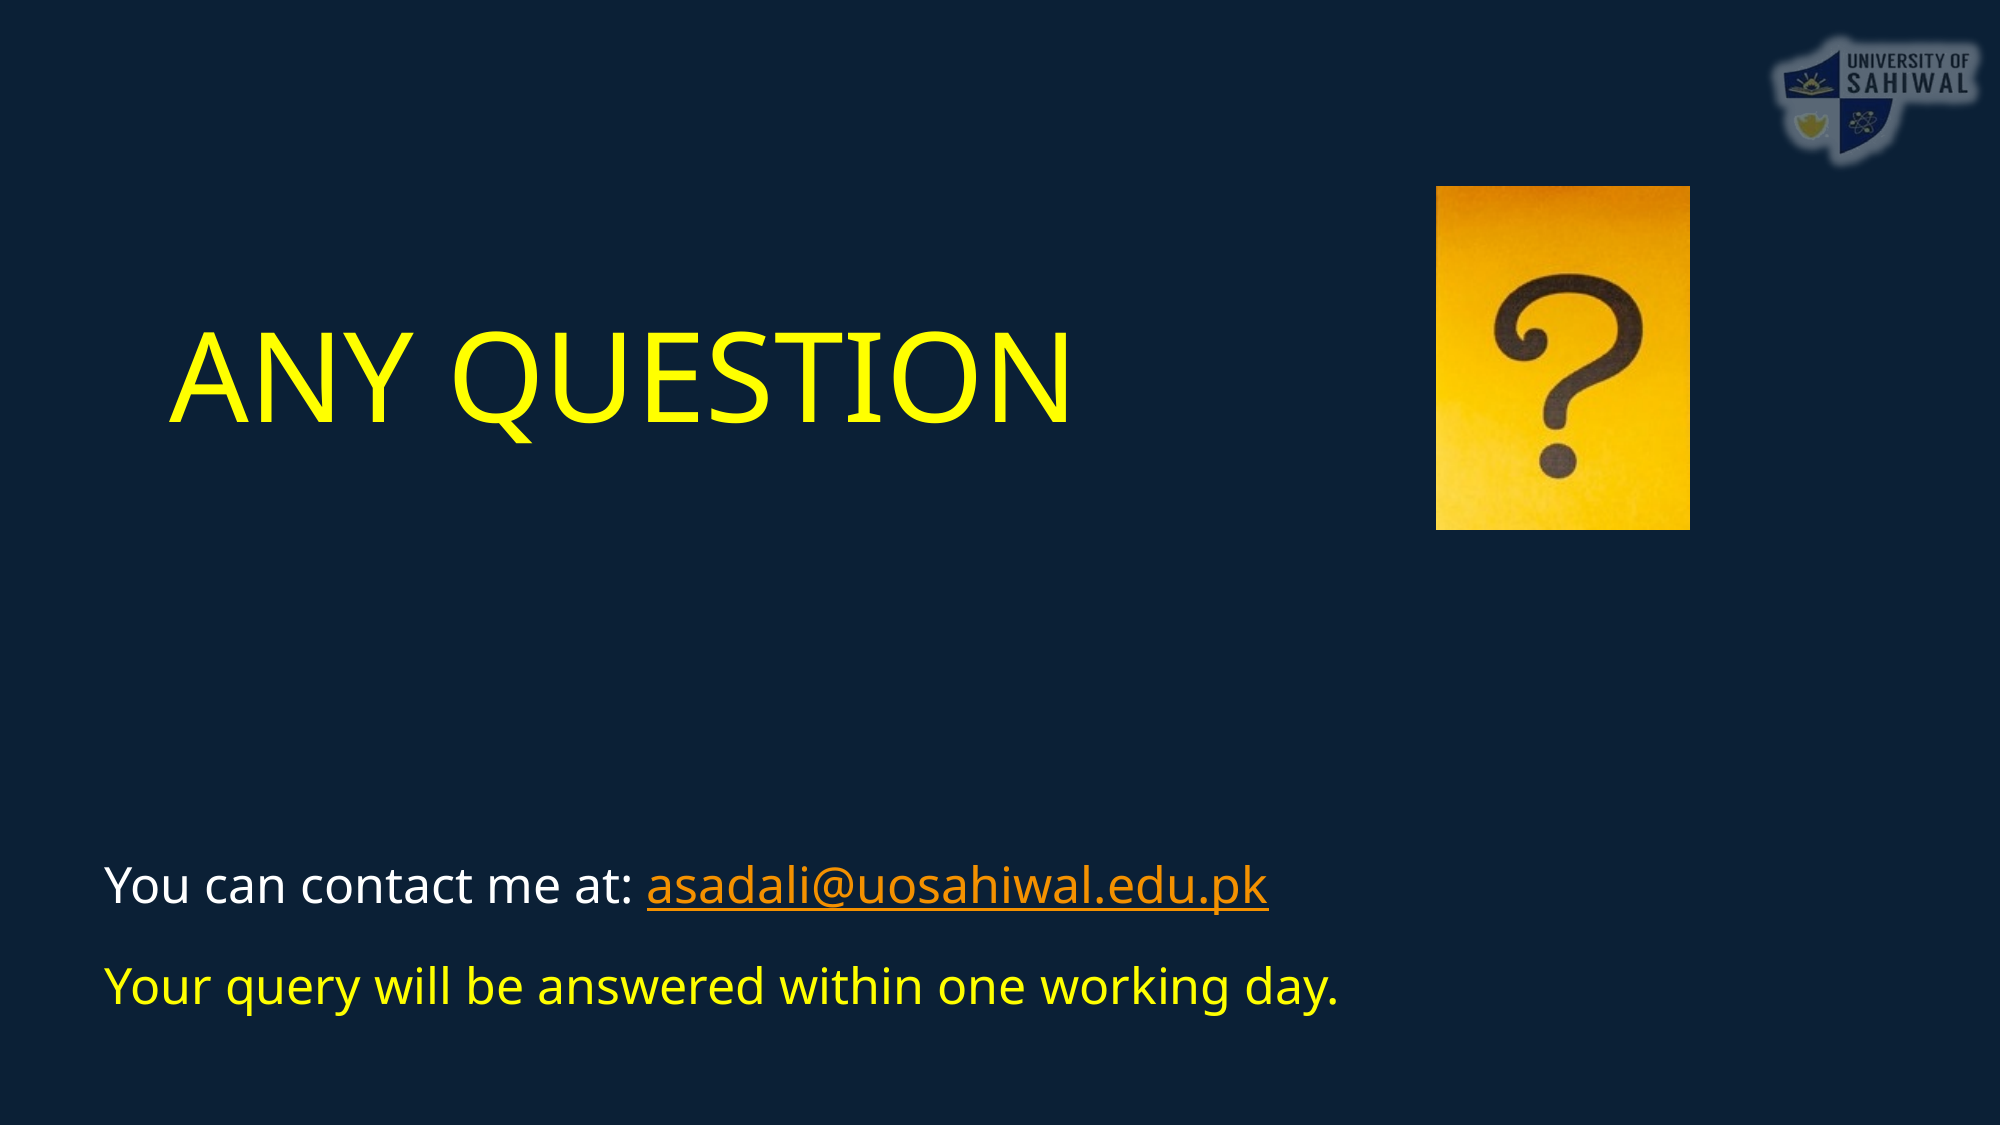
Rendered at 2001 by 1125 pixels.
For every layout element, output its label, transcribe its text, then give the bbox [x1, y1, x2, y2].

list ANY QUESTION You can contact me at: asadali@uosahiwal.edu.pk Your query will be answered within one working day. [89, 59, 1911, 1066]
picture [1747, 0, 2000, 208]
picture [1435, 185, 1690, 531]
